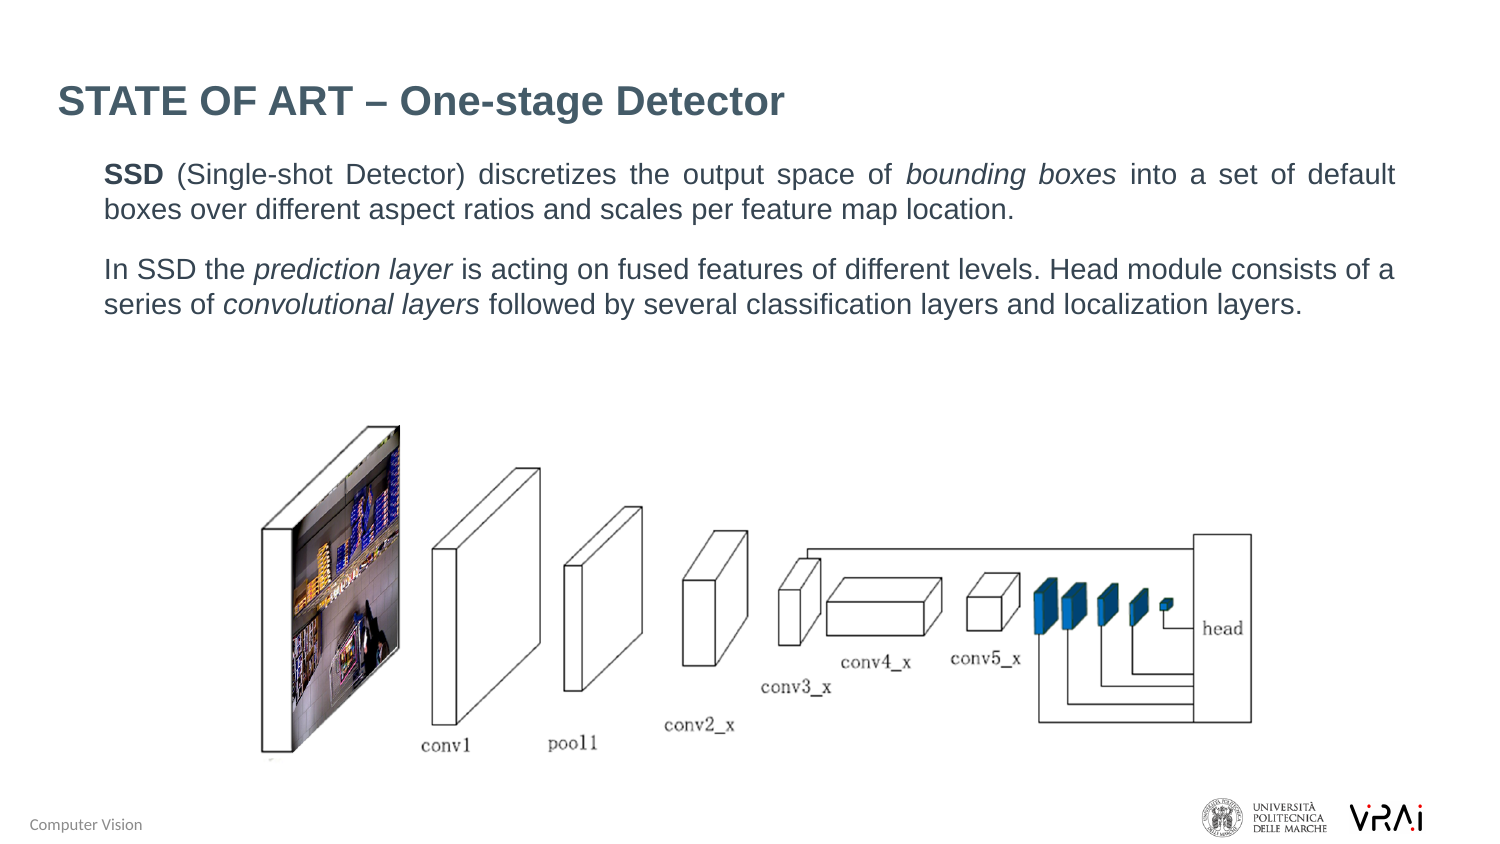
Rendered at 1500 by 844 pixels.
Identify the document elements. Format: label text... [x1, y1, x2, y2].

text_box SSD (Single-shot Detector) discretizes the output space of bounding boxes into a set of default boxes over different aspect ratios and scales per feature map location. In SSD the prediction layer is acting on fused features of different levels. Head module consists of a series of convolutional layers followed by several classification layers and localization layers. [89, 148, 1411, 446]
picture [1349, 801, 1426, 834]
text_box STATE OF ART – One-stage Detector [57, 73, 1257, 124]
picture [1192, 790, 1332, 841]
picture [194, 401, 1306, 789]
